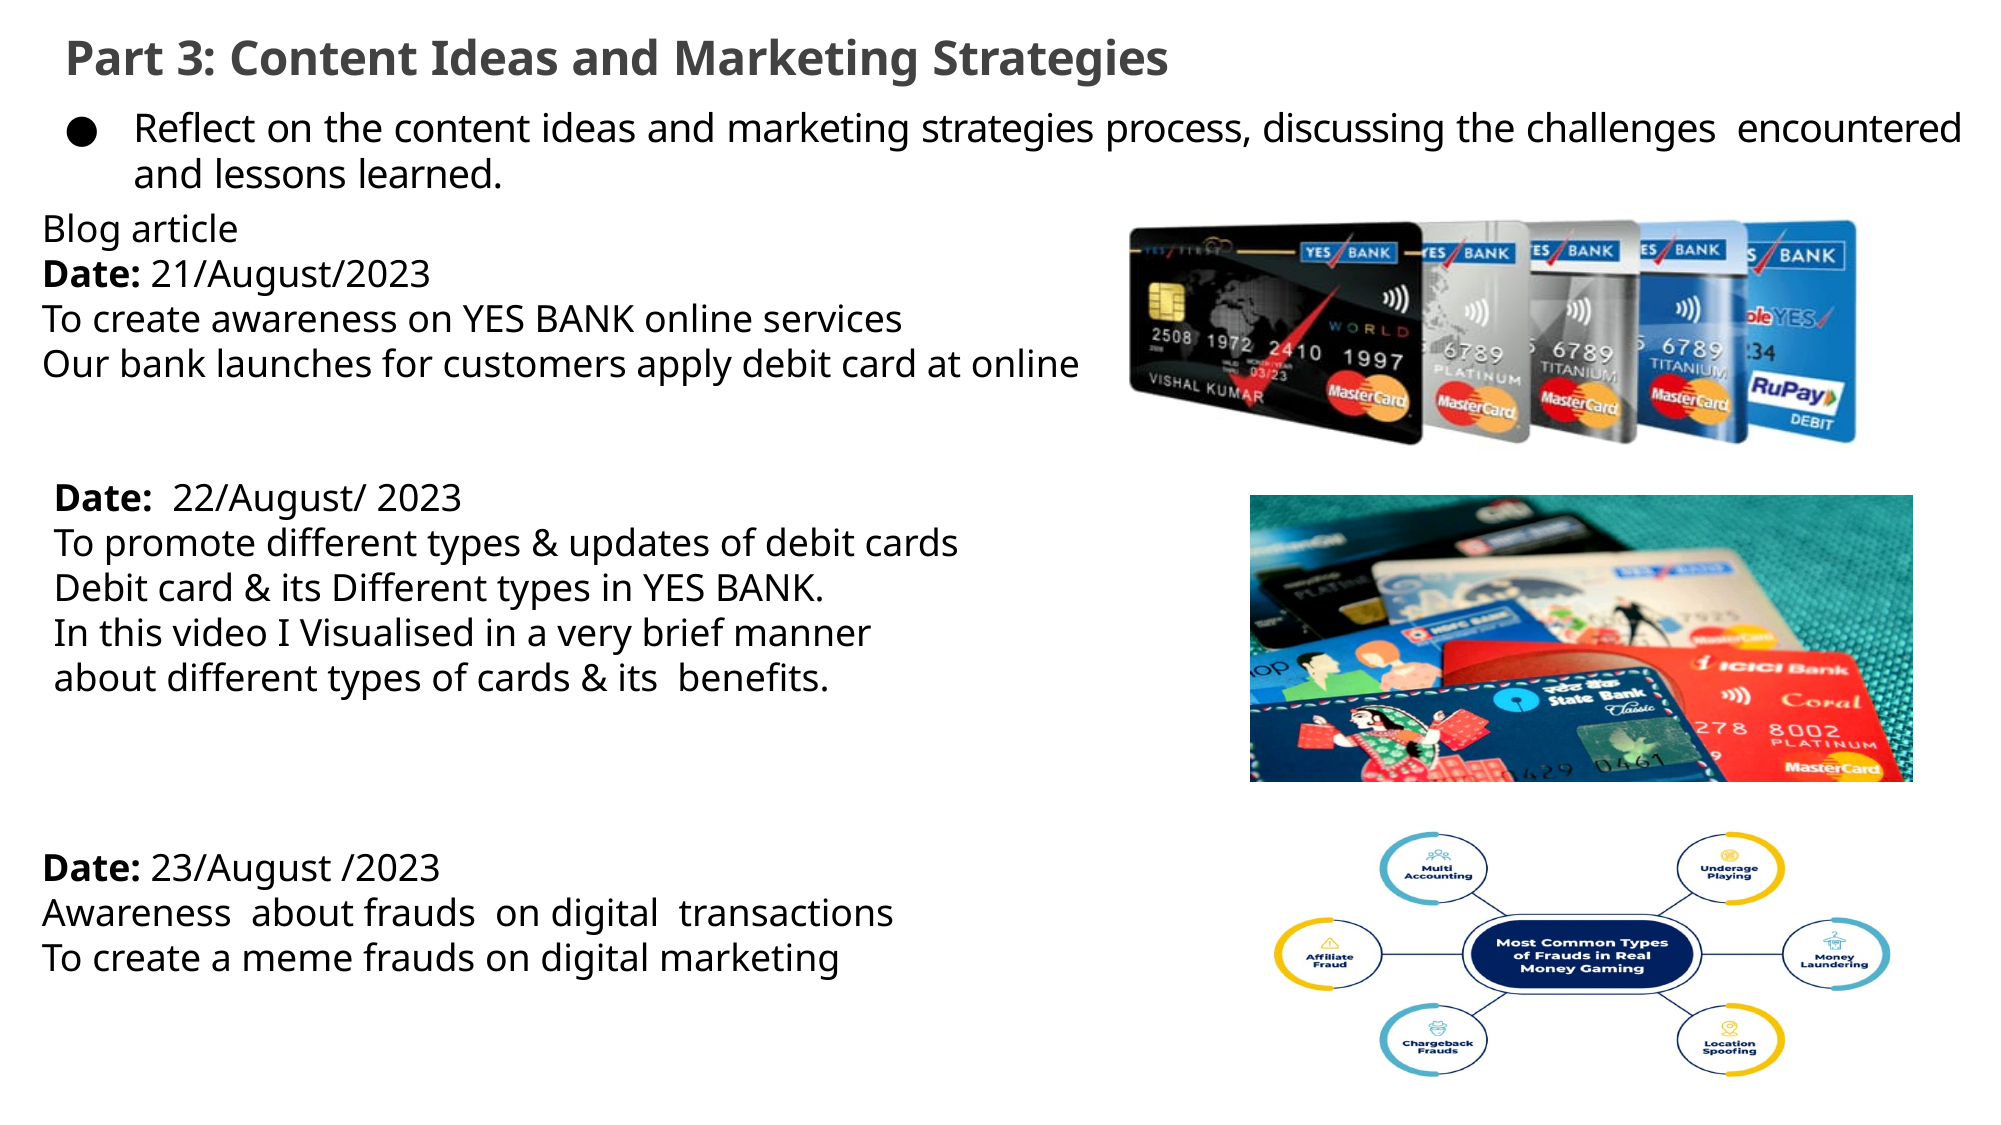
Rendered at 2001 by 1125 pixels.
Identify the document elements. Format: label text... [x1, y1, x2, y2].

text_box Reflect on the content ideas and marketing strategies process, discussing the challenges encountered and lessons learned. [62, 99, 1988, 197]
text_box Date: 23/August /2023 Awareness about frauds on digital transactions To create a meme frauds on digital marketing [24, 836, 1244, 987]
text_box Date: 22/August/ 2023 To promote different types & updates of debit cards Debit card & its Different types in YES BANK. In this video I Visualised in a very brief manner about different types of cards & its benefits. [36, 466, 1500, 707]
picture [1249, 494, 1913, 782]
picture [1249, 807, 1913, 1101]
title Part 3: Content Ideas and Marketing Strategies [62, 24, 1350, 99]
text_box Blog article Date: 21/August/2023 To create awareness on YES BANK online services Our bank launches for customers apply debit card at online [24, 197, 1125, 393]
picture [1127, 197, 1873, 468]
